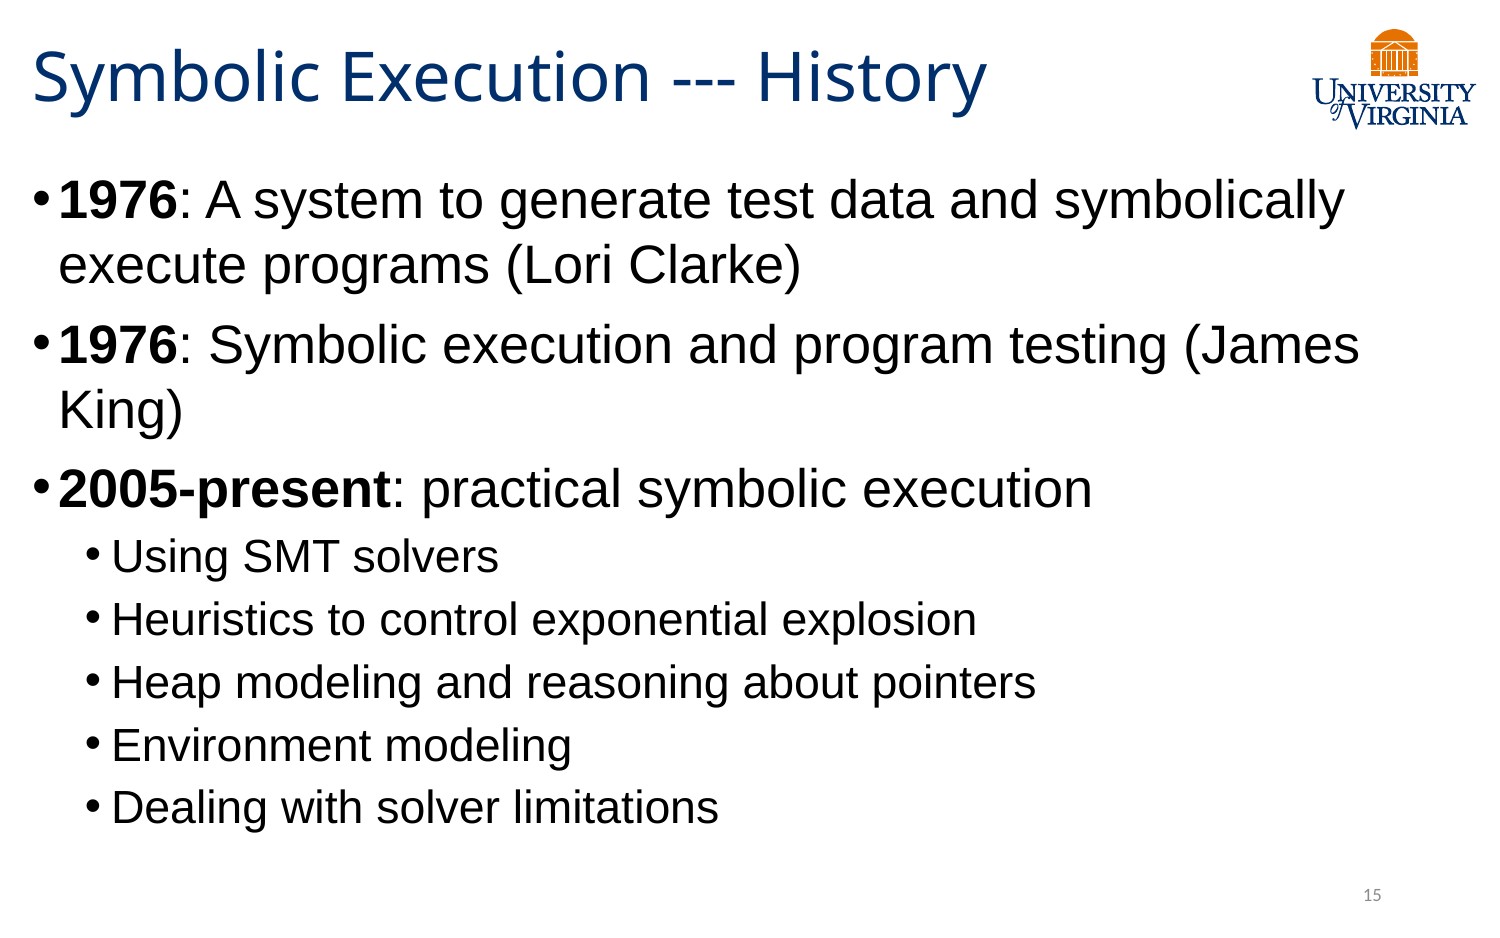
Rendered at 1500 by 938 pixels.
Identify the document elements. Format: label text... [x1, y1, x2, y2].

title Symbolic Execution --- History [17, 14, 1297, 145]
slide_number 15 [1059, 868, 1397, 919]
list 1976: A system to generate test data and symbolically execute programs (Lori Clarke) 1976: Symbolic execution and program testing (James King) 2005-present: practical symbolic execution Using SMT solvers Heuristics to control exponential explosion Heap modeling and reasoning about pointers Environment modeling Dealing with solver limitations [17, 157, 1483, 845]
